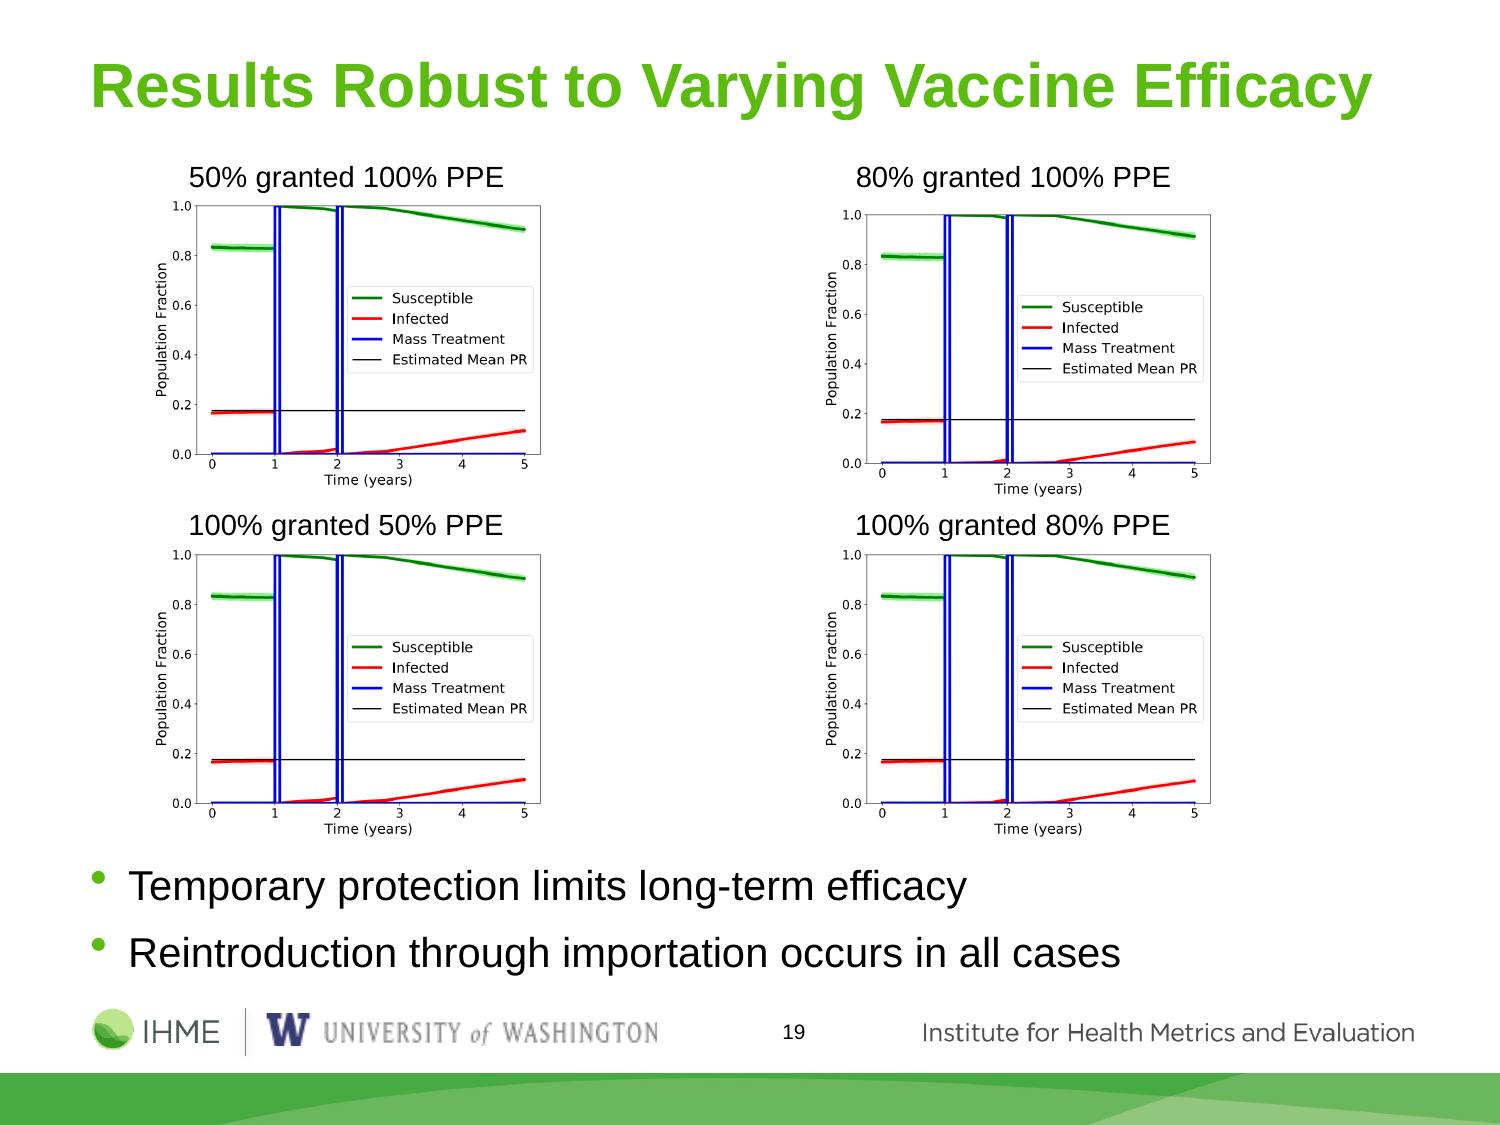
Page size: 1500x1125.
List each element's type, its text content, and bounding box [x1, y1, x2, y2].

text_box 100% granted 50% PPE [173, 503, 524, 541]
picture [818, 542, 1219, 844]
list Temporary protection limits long-term efficacy Reintroduction through importation occurs in all cases [75, 851, 1425, 1006]
title Results Robust to Varying Vaccine Efficacy [75, 37, 1419, 128]
picture [92, 1008, 219, 1050]
picture [818, 201, 1219, 503]
text_box 100% granted 80% PPE [840, 512, 1197, 541]
picture [148, 193, 549, 494]
picture [148, 542, 549, 844]
picture [0, 1073, 1500, 1125]
slide_number 19 [765, 1011, 822, 1052]
picture [915, 1015, 1420, 1047]
text_box 80% granted 100% PPE [841, 151, 1196, 200]
text_box 50% granted 100% PPE [174, 151, 523, 192]
